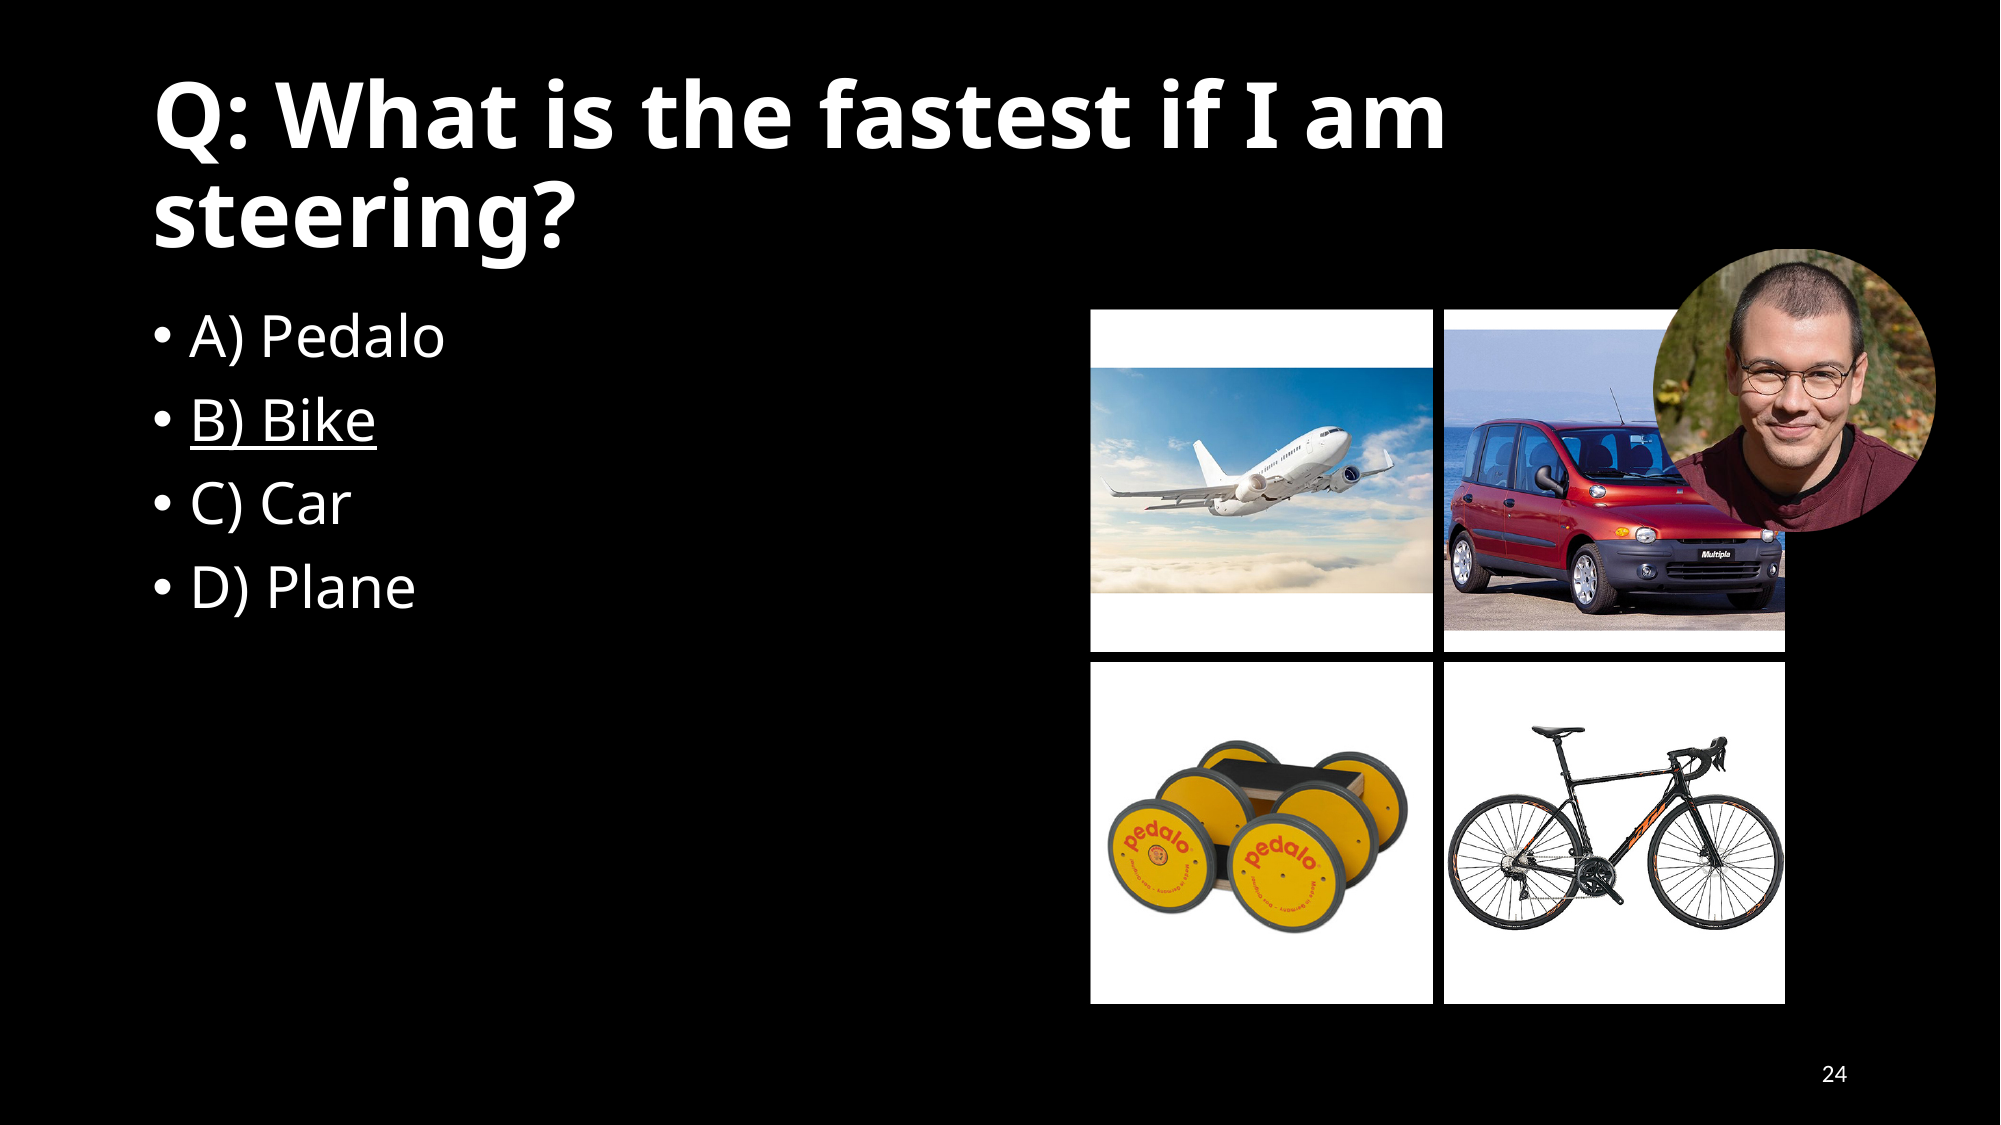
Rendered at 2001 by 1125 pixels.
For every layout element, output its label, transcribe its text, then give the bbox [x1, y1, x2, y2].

slide_number 24 [1412, 1042, 1863, 1103]
picture [1653, 249, 1936, 532]
title Q: What is the fastest if I am steering? [137, 59, 1863, 278]
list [1080, 299, 1795, 1014]
list A) Pedalo B) Bike C) Car D) Plane [137, 299, 988, 1014]
